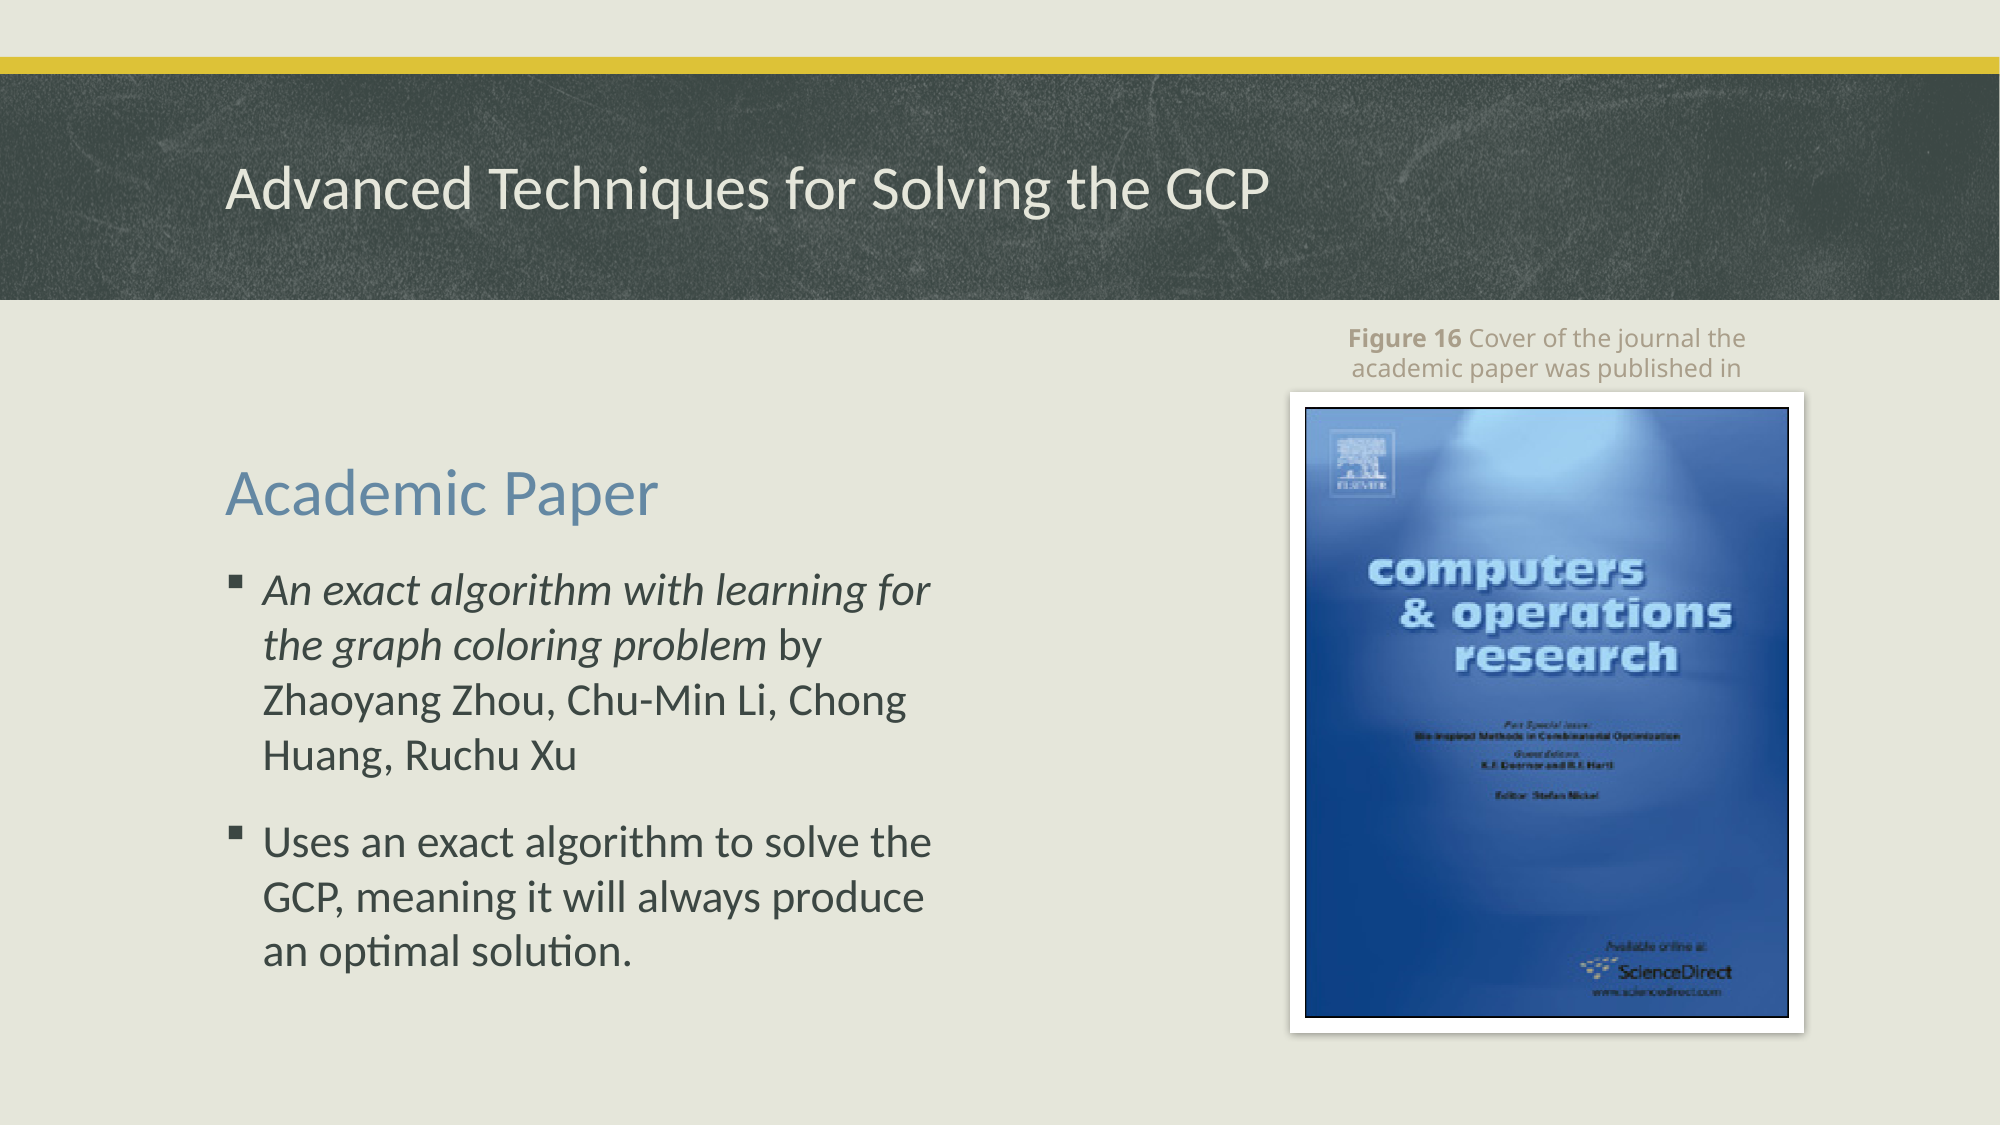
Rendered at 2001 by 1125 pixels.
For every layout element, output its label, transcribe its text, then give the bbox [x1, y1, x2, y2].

text_box Figure 16 Cover of the journal the academic paper was published in [1304, 315, 1790, 389]
picture [1304, 406, 1790, 1019]
picture [0, 74, 2000, 300]
title Advanced Techniques for Solving the GCP [210, 76, 1790, 300]
list Academic Paper An exact algorithm with learning for the graph coloring problem by Zhaoyang Zhou, Chu-Min Li, Chong Huang, Ruchu Xu Uses an exact algorithm to solve the GCP, meaning it will always produce an optimal solution. [210, 299, 988, 1125]
